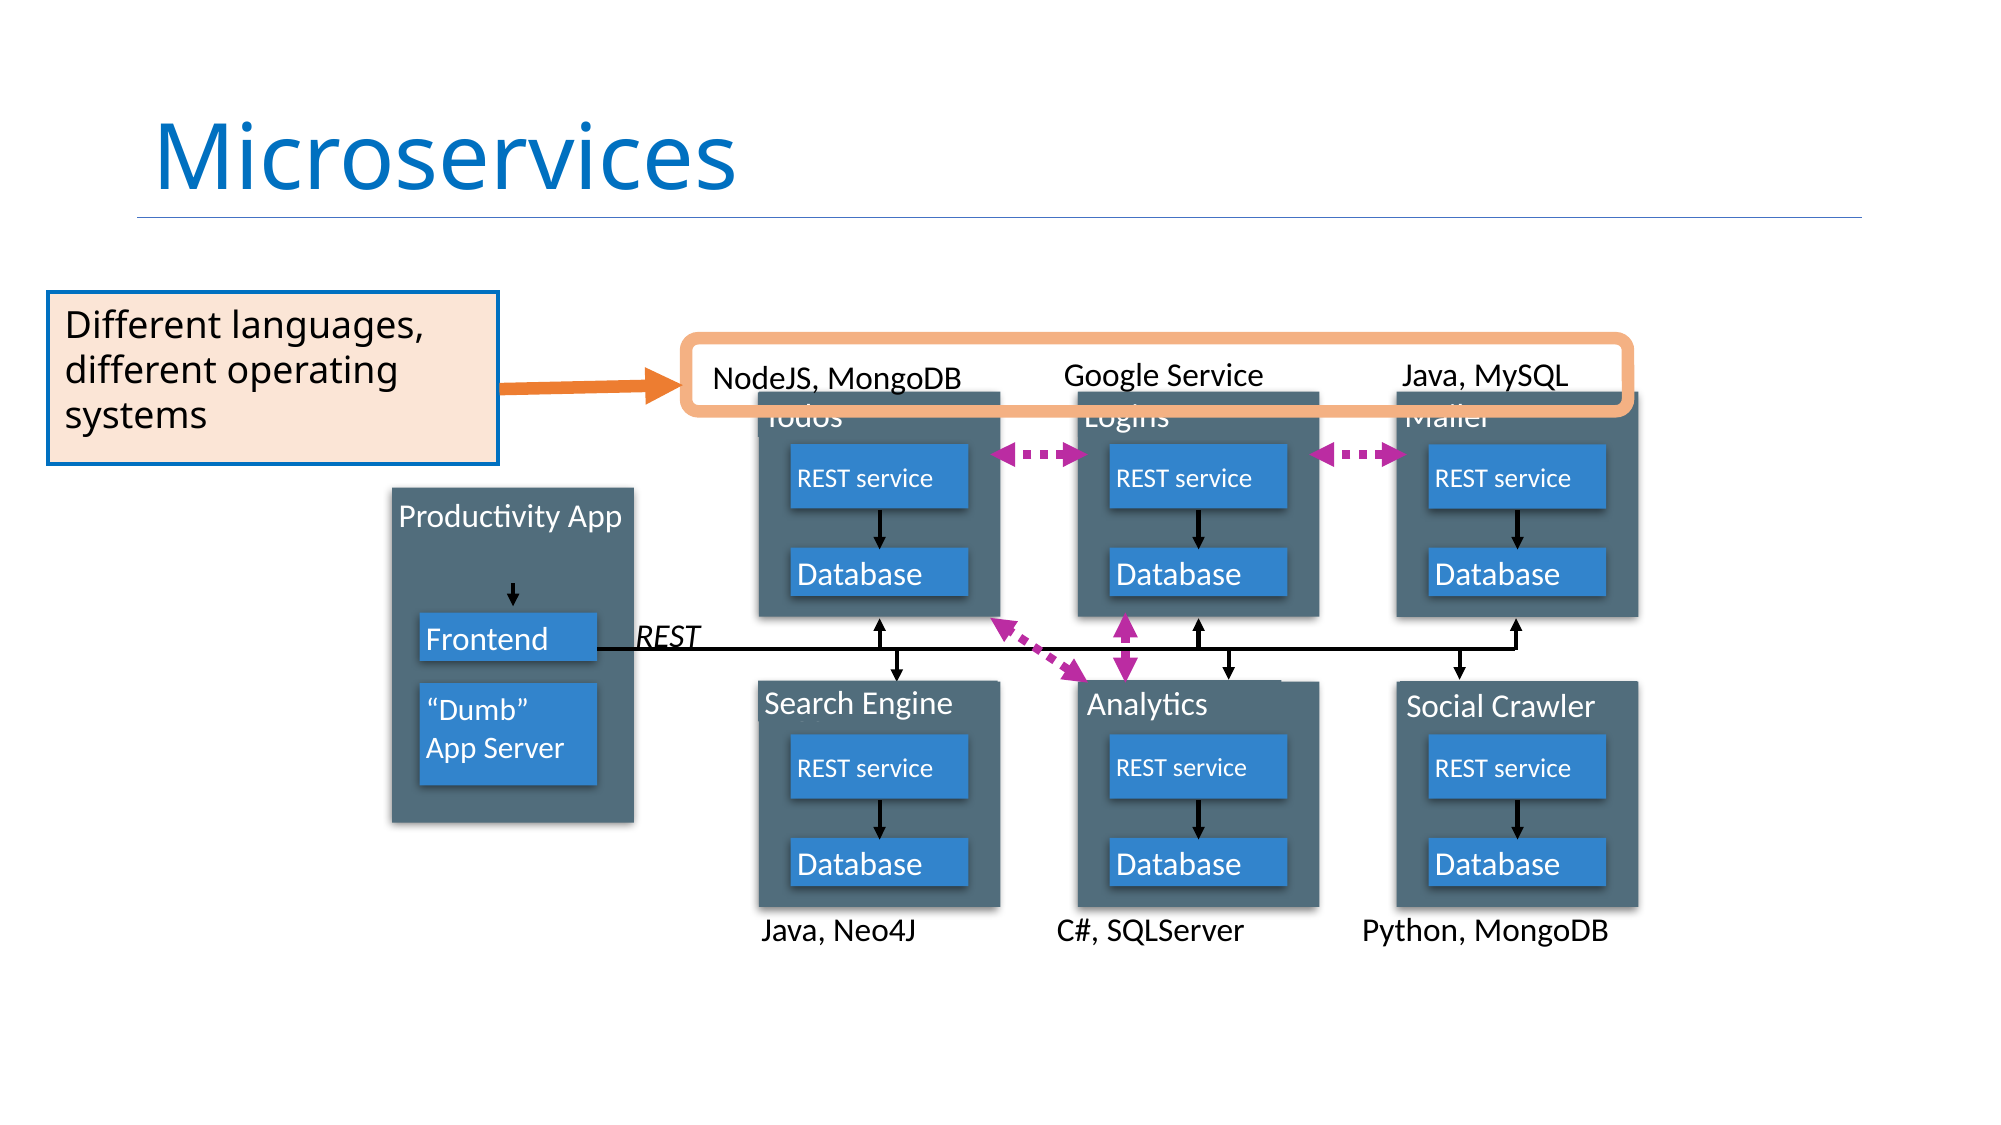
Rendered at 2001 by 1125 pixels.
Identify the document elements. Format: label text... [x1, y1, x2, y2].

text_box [392, 347, 1687, 955]
title Microservices [137, 0, 1863, 218]
text_box [686, 338, 1628, 347]
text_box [48, 292, 499, 464]
